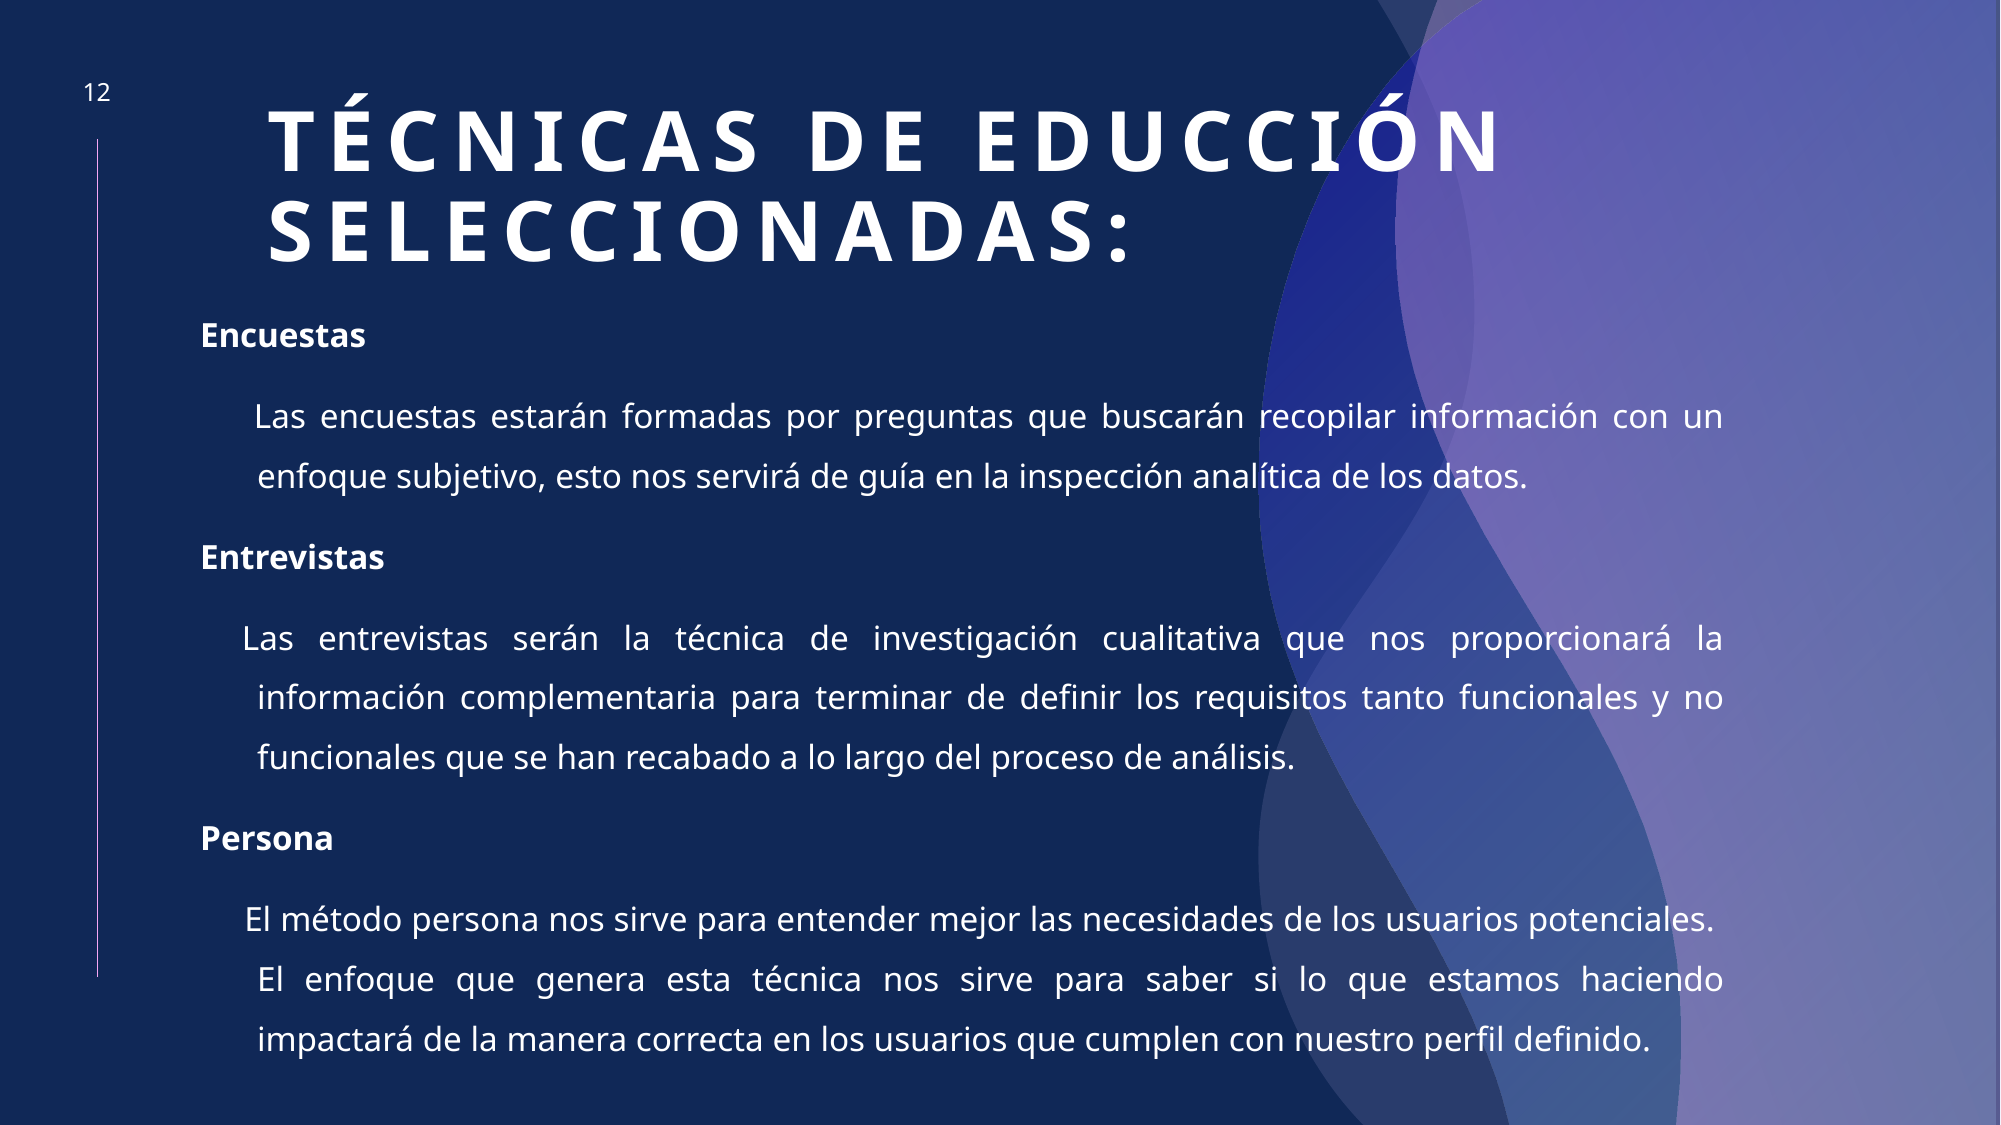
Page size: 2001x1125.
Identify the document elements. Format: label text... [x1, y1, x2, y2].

title Técnicas de educción seleccionadas: [251, 111, 1709, 287]
slide_number 12 [53, 67, 140, 119]
list Encuestas Las encuestas estarán formadas por preguntas que buscarán recopilar información con un enfoque subjetivo, esto nos servirá de guía en la inspección analítica de los datos. Entrevistas Las entrevistas serán la técnica de investigación cualitativa que nos proporcionará la información complementaria para terminar de definir los requisitos tanto funcionales y no funcionales que se han recabado a lo largo del proceso de análisis. Persona El método persona nos sirve para entender mejor las necesidades de los usuarios potenciales. El enfoque que genera esta técnica nos sirve para saber si lo que estamos haciendo impactará de la manera correcta en los usuarios que cumplen con nuestro perfil definido. [185, 287, 1742, 1118]
